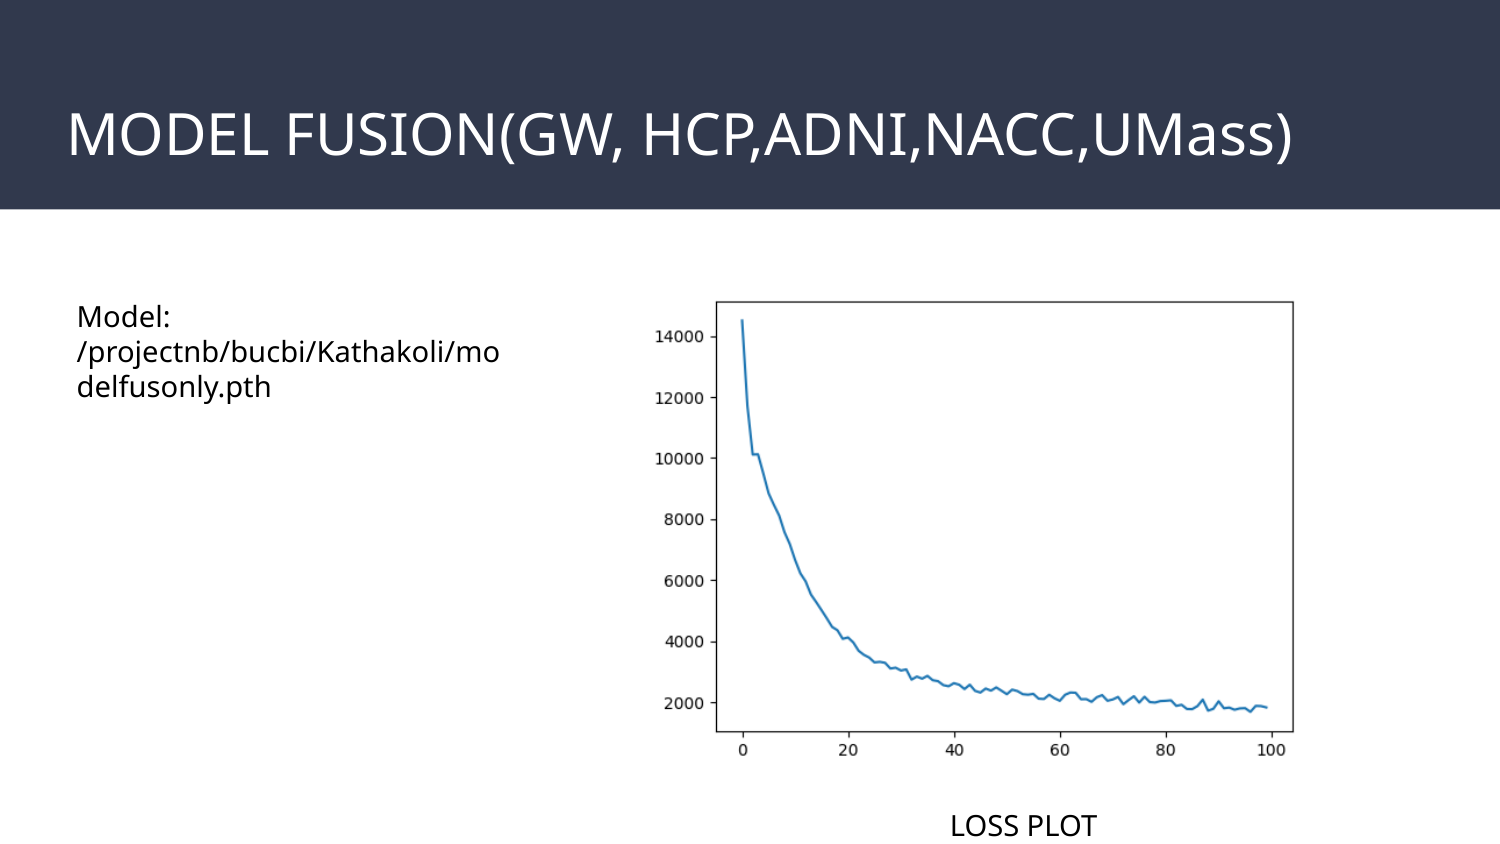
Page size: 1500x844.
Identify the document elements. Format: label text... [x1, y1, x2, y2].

title MODEL FUSION(GW, HCP,ADNI,NACC,UMass) [51, 82, 1449, 185]
text_box Model: /projectnb/bucbi/Kathakoli/modelfusonly.pth [61, 283, 522, 419]
picture [622, 234, 1368, 793]
text_box LOSS PLOT [934, 801, 1252, 844]
